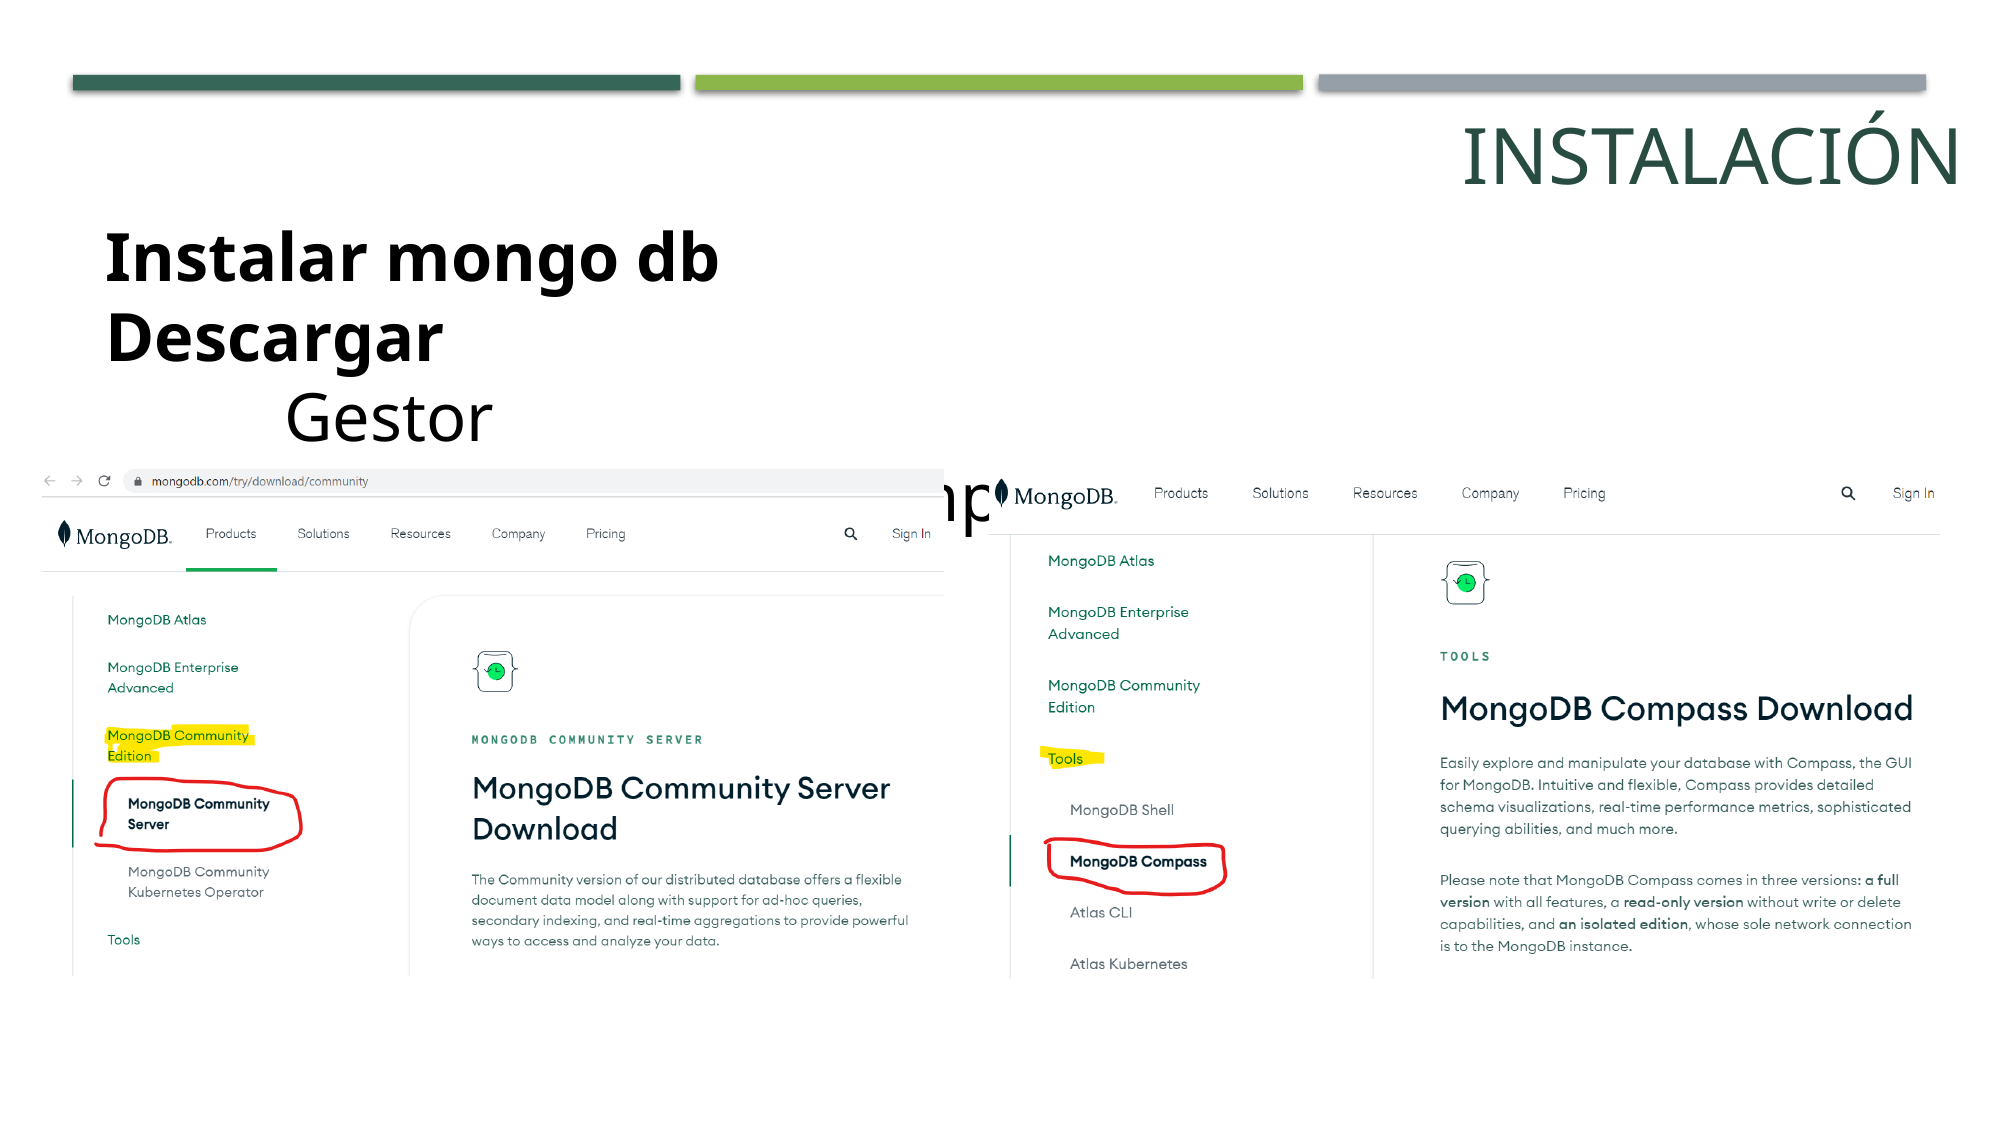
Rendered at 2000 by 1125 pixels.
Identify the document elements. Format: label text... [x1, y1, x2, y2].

picture [42, 467, 945, 977]
picture [989, 458, 1940, 980]
title Instalación [834, 98, 2000, 208]
text_box Instalar mongo db Descargar Gestor Compass [90, 207, 1828, 702]
